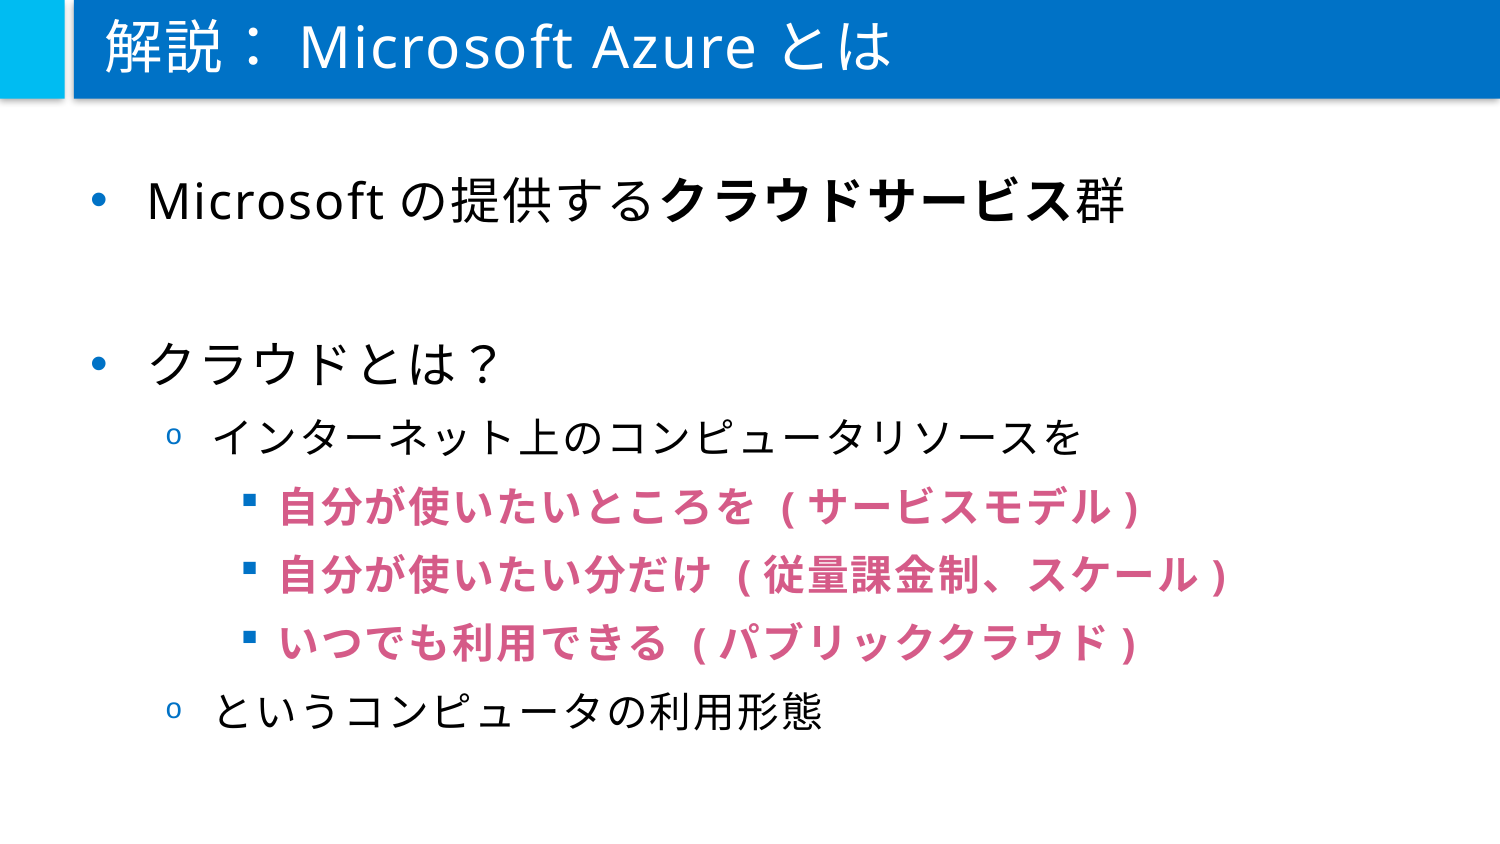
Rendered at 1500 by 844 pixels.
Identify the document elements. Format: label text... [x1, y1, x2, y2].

list Microsoftの提供するクラウドサービス群 クラウドとは？ インターネット上のコンピュータリソースを 自分が使いたいところを (サービスモデル) 自分が使いたい分だけ (従量課金制、スケール) いつでも利用できる (パブリッククラウド) というコンピュータの利用形態 [75, 150, 1425, 754]
title 解説：Microsoft Azureとは [74, 0, 1500, 99]
